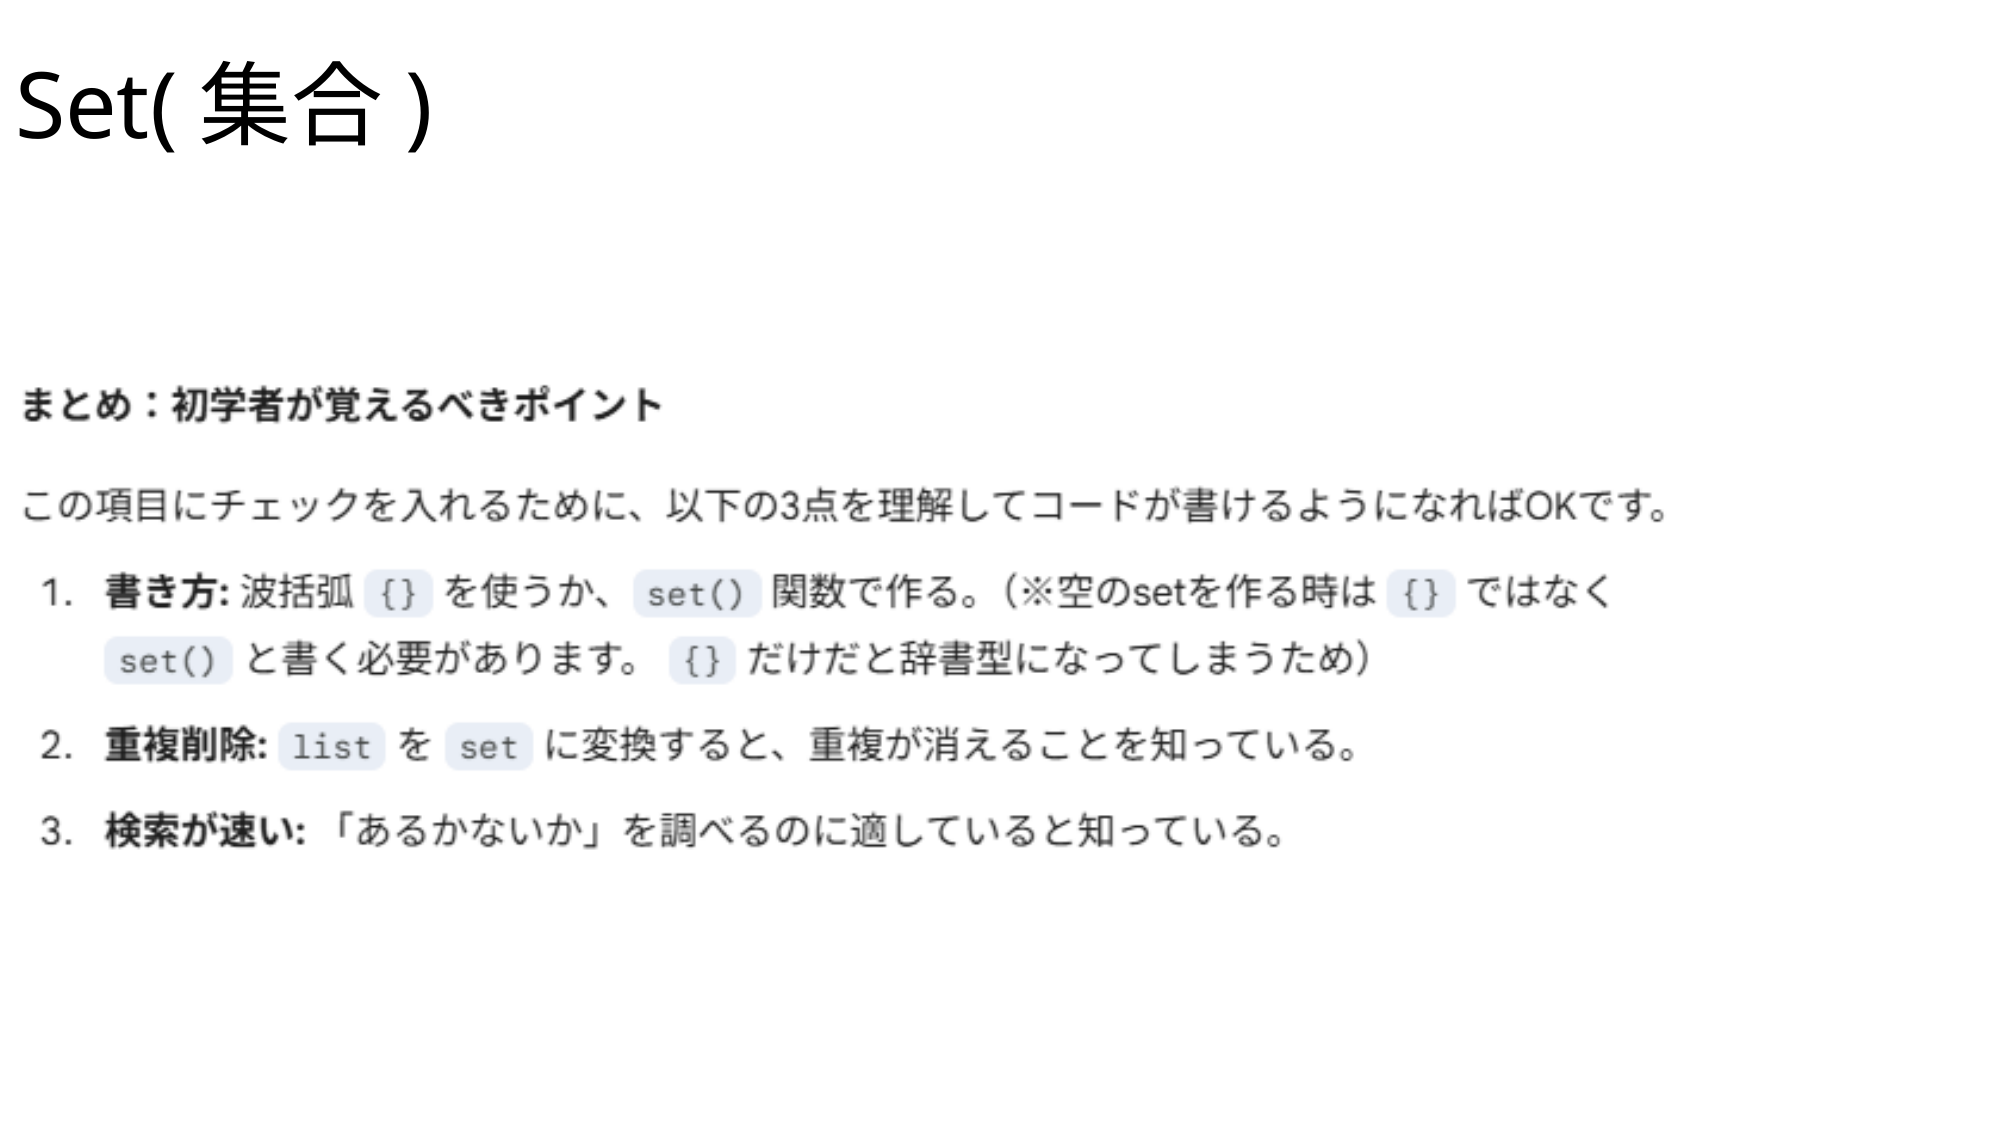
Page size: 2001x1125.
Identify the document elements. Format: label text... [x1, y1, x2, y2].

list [0, 355, 1703, 881]
title Set(集合) [0, 0, 1725, 218]
